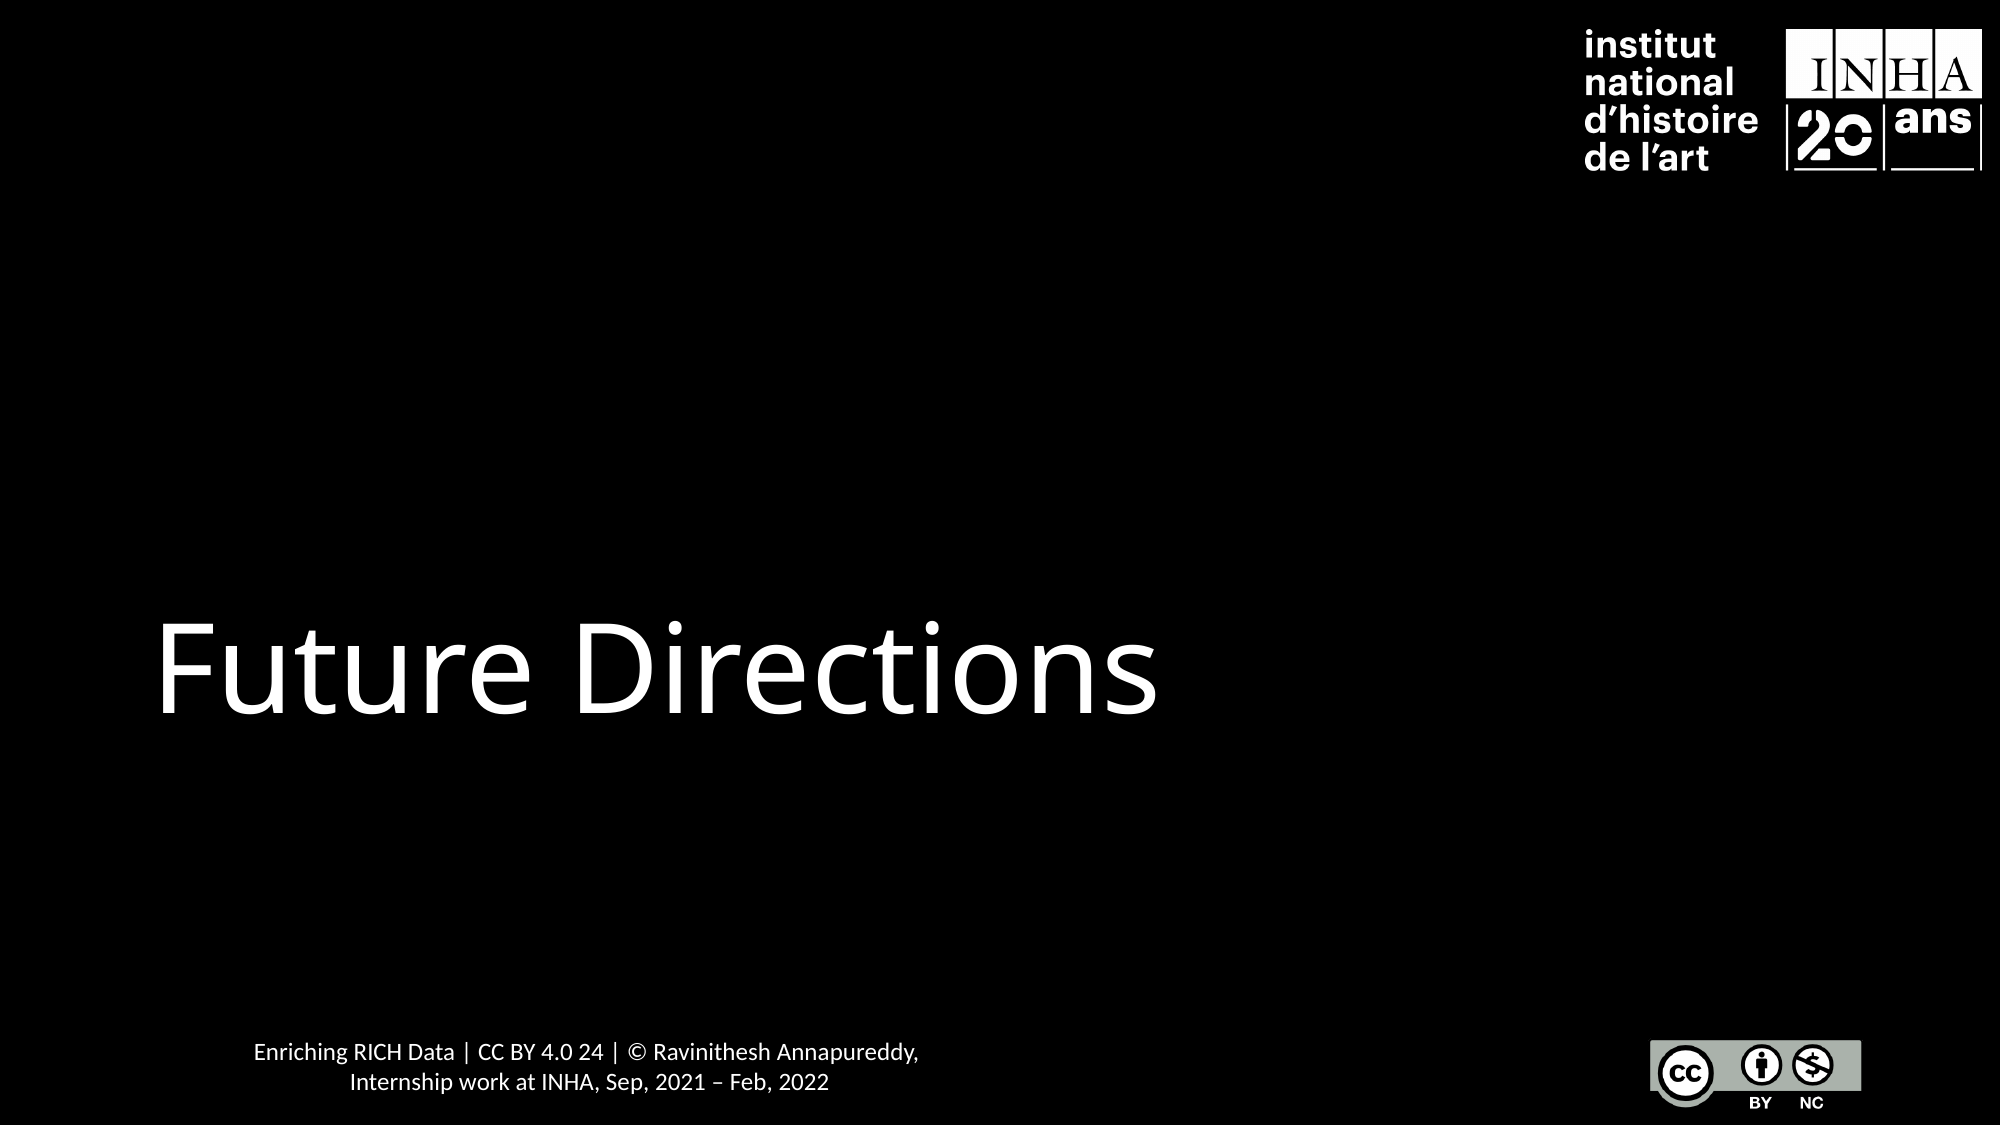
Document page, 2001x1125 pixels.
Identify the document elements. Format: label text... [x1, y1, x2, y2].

footer Enriching RICH Data | CC BY 4.0 24 | © Ravinithesh Annapureddy, Internship work at INHA, Sep, 2021 – Feb, 2022 [137, 1035, 1043, 1096]
picture [1585, 29, 1982, 171]
picture [1648, 1038, 1863, 1113]
title Future Directions [136, 280, 1862, 749]
